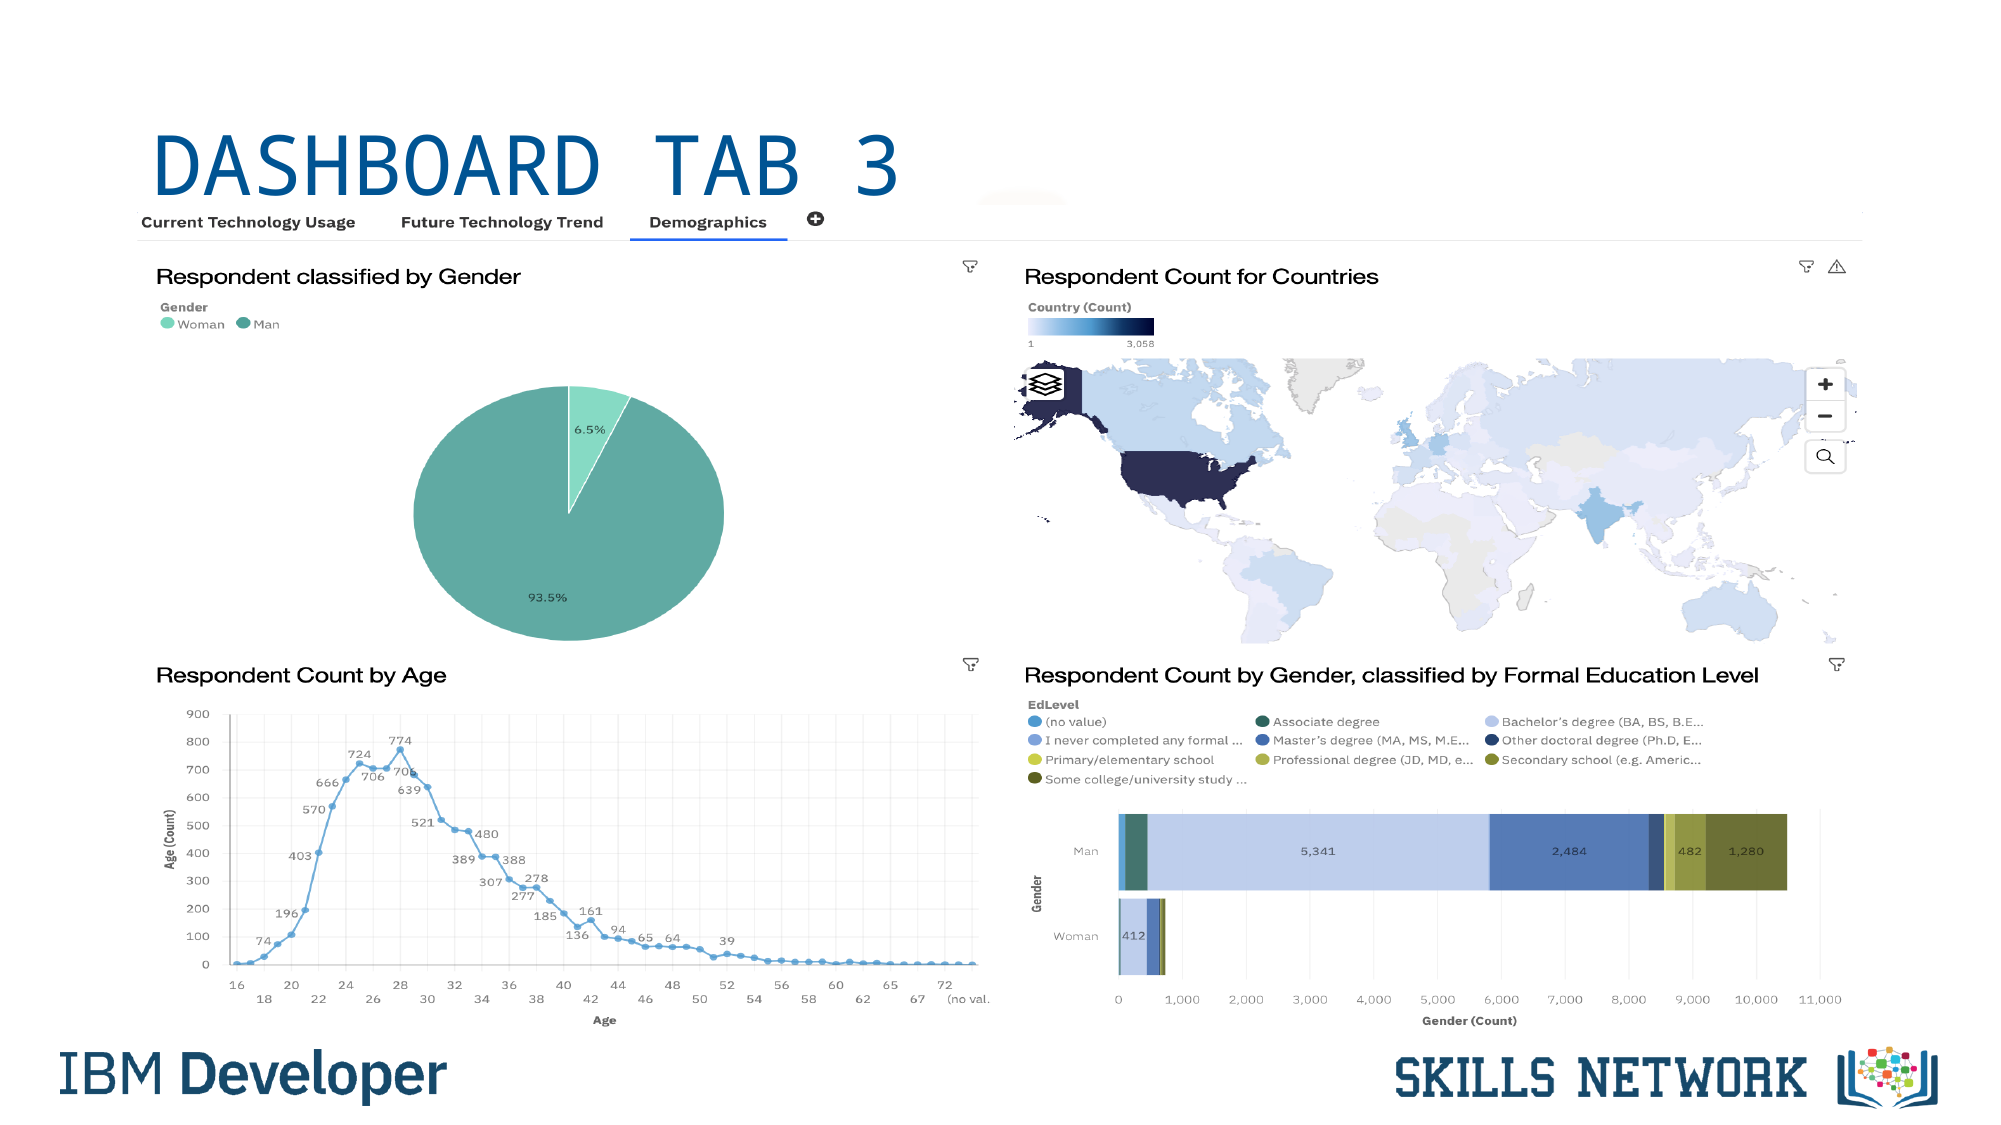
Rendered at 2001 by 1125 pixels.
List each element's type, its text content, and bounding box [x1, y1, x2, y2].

picture [137, 205, 1863, 1030]
picture [55, 1045, 459, 1108]
title DASHBOARD TAB 3 [137, 59, 1863, 205]
picture [1390, 1045, 1945, 1111]
